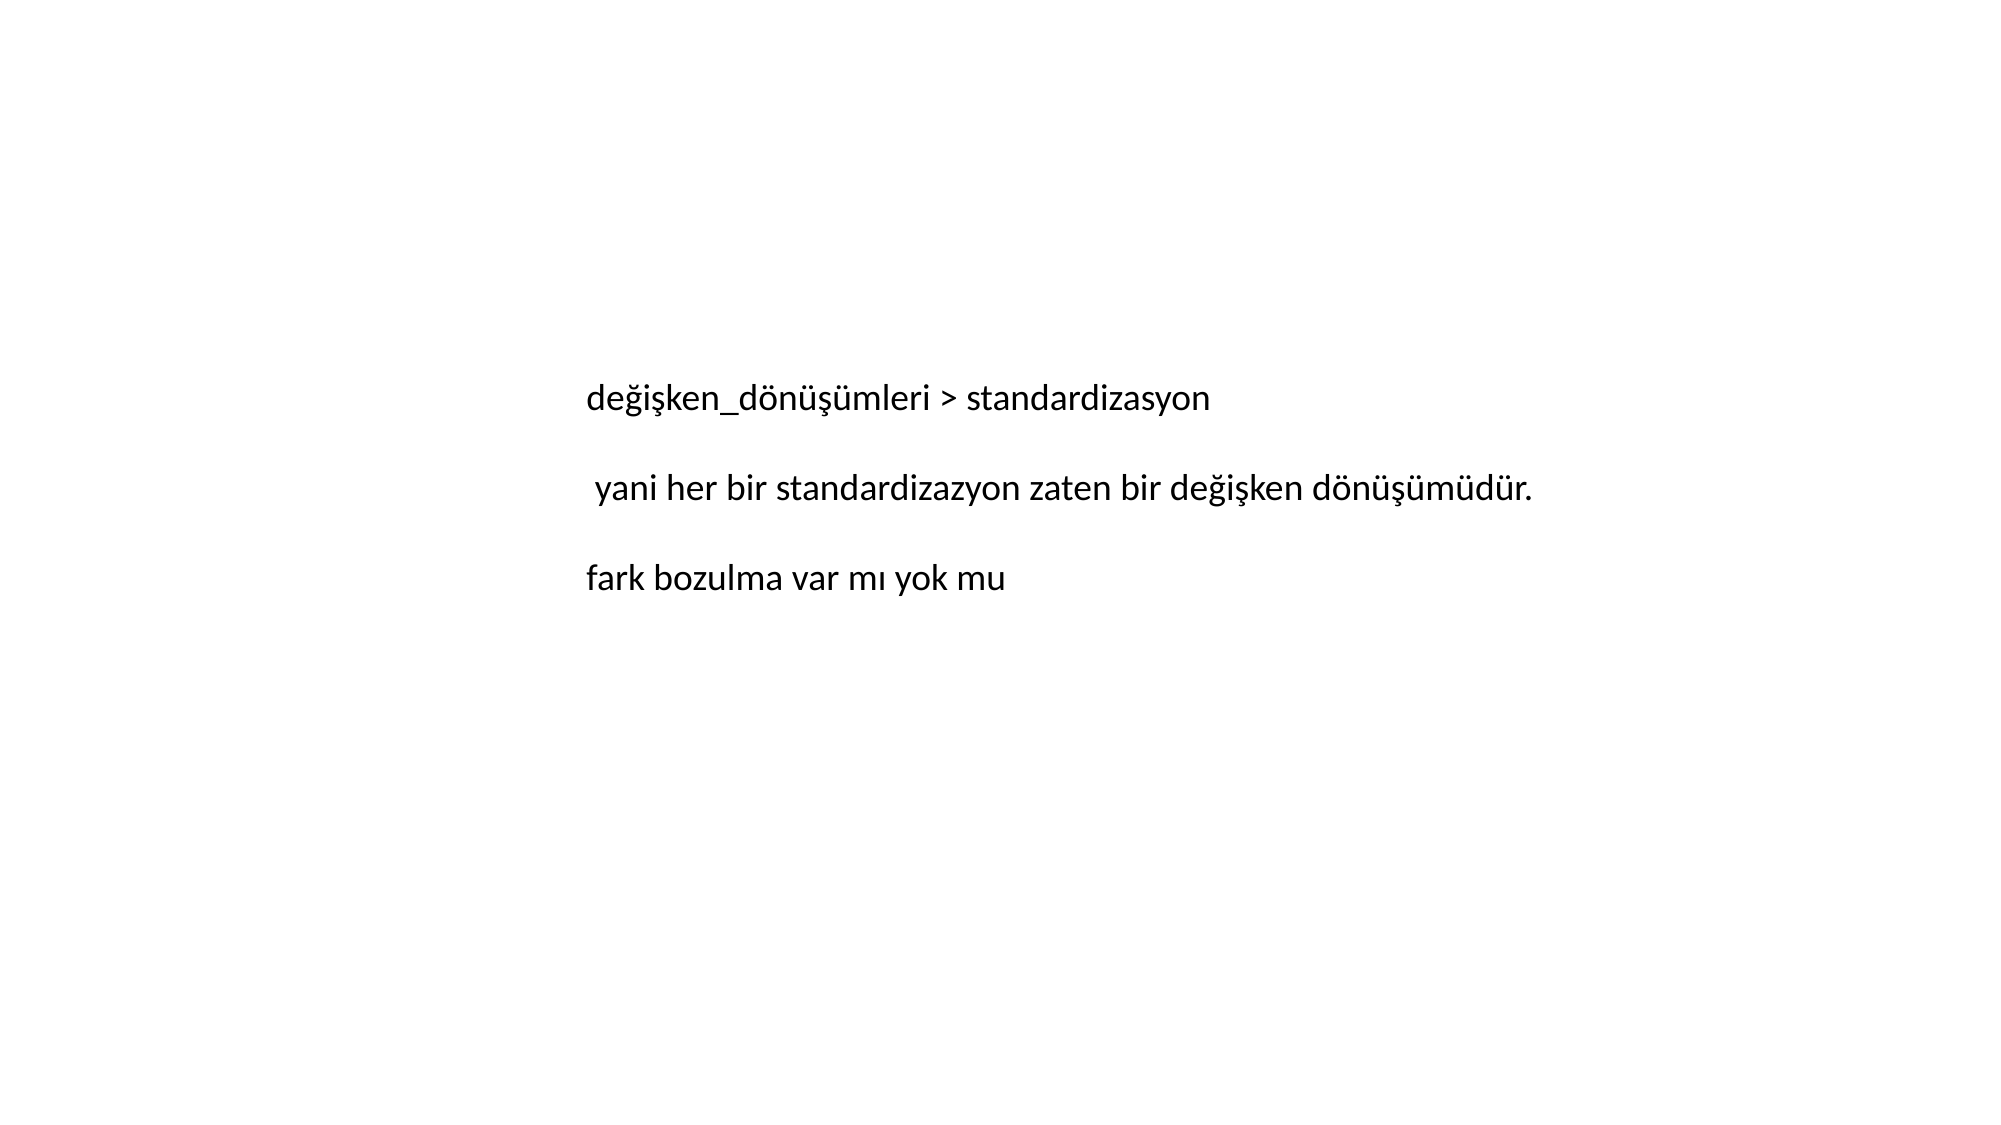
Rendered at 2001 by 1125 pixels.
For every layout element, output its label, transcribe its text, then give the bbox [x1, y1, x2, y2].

text_box değişken_dönüşümleri > standardizasyon yani her bir standardizazyon zaten bir değişken dönüşümüdür. fark bozulma var mı yok mu [571, 365, 1572, 606]
